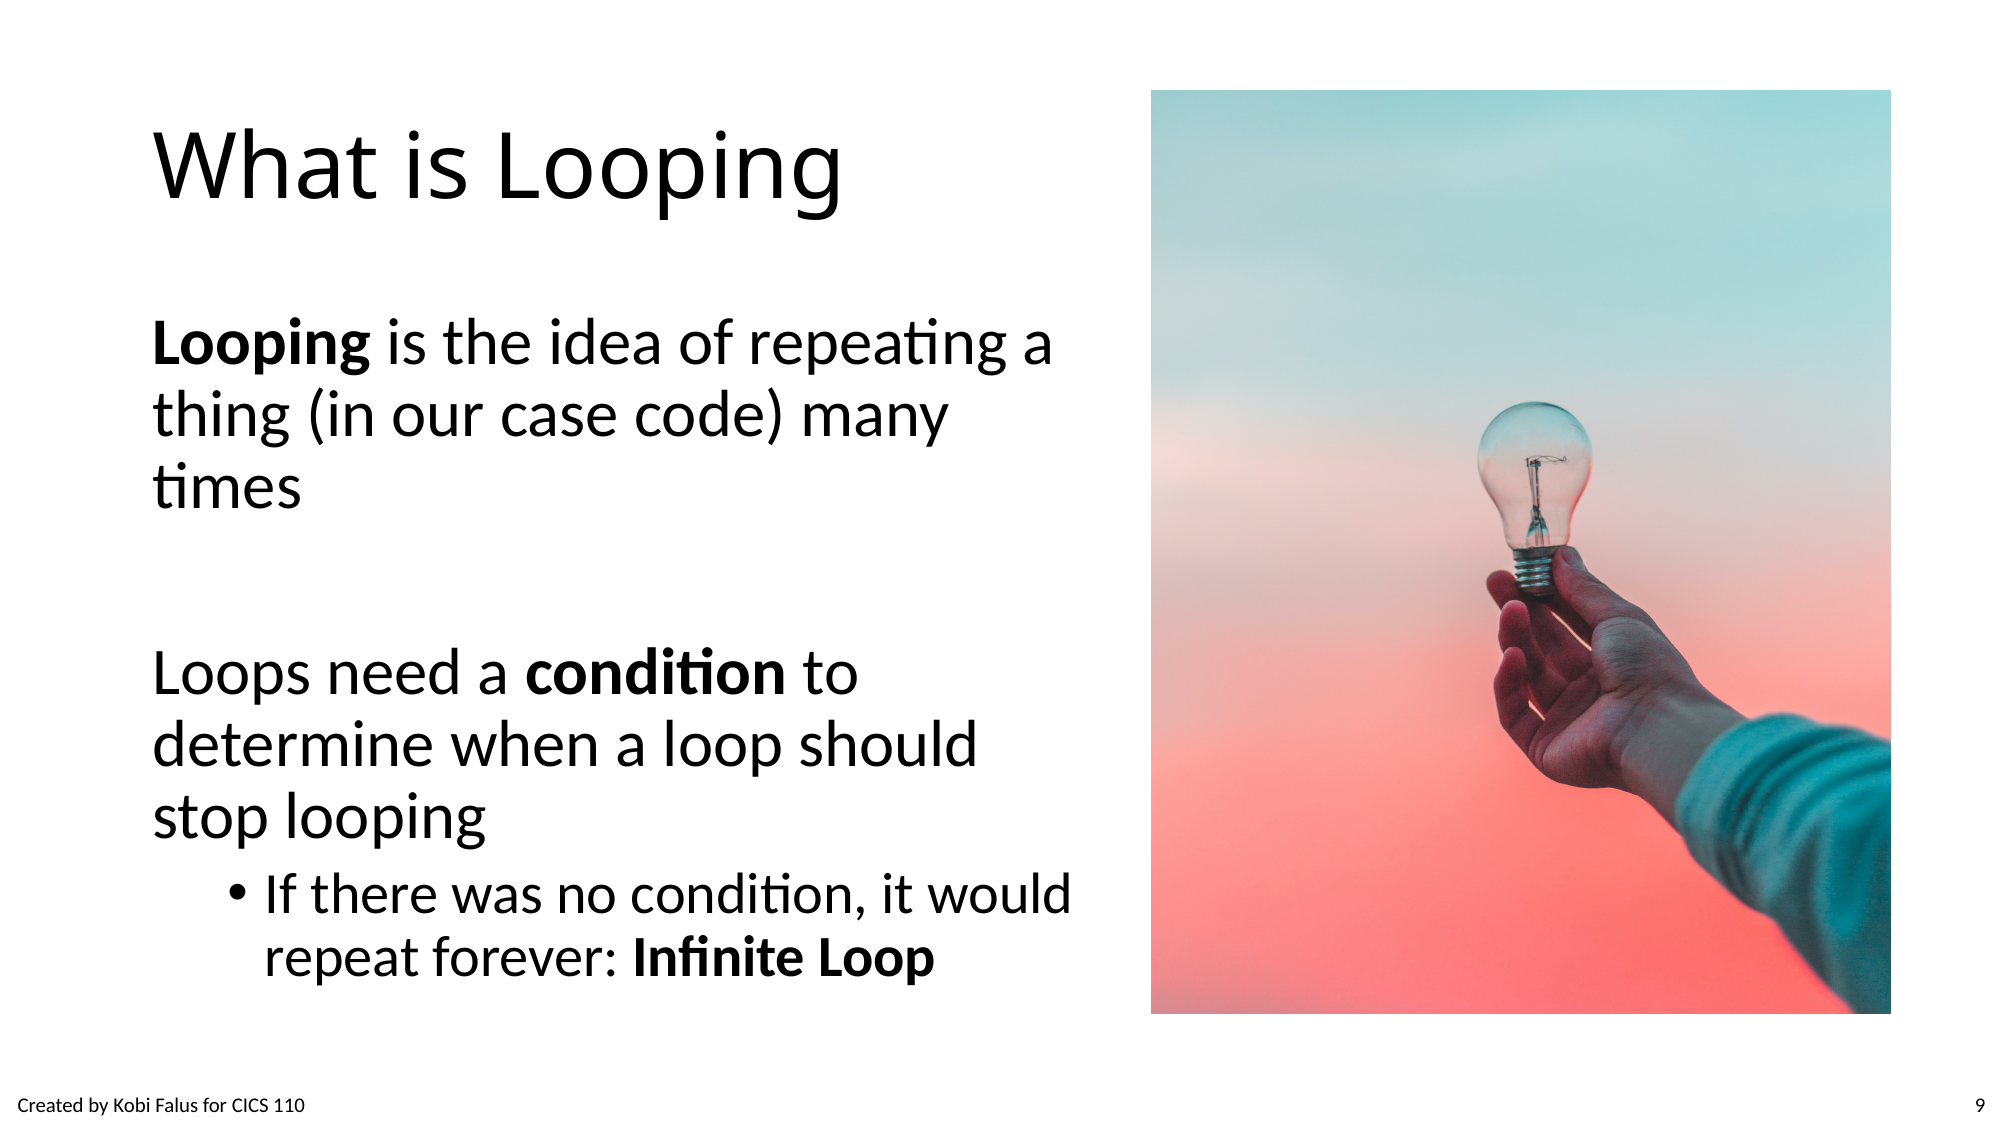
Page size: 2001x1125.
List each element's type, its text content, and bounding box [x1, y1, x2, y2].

title What is Looping [137, 59, 1863, 278]
picture [1151, 90, 1891, 1014]
list Looping is the idea of repeating a thing (in our case code) many times Loops need a condition to determine when a loop should stop looping If there was no condition, it would repeat forever: Infinite Loop [137, 299, 1097, 1014]
